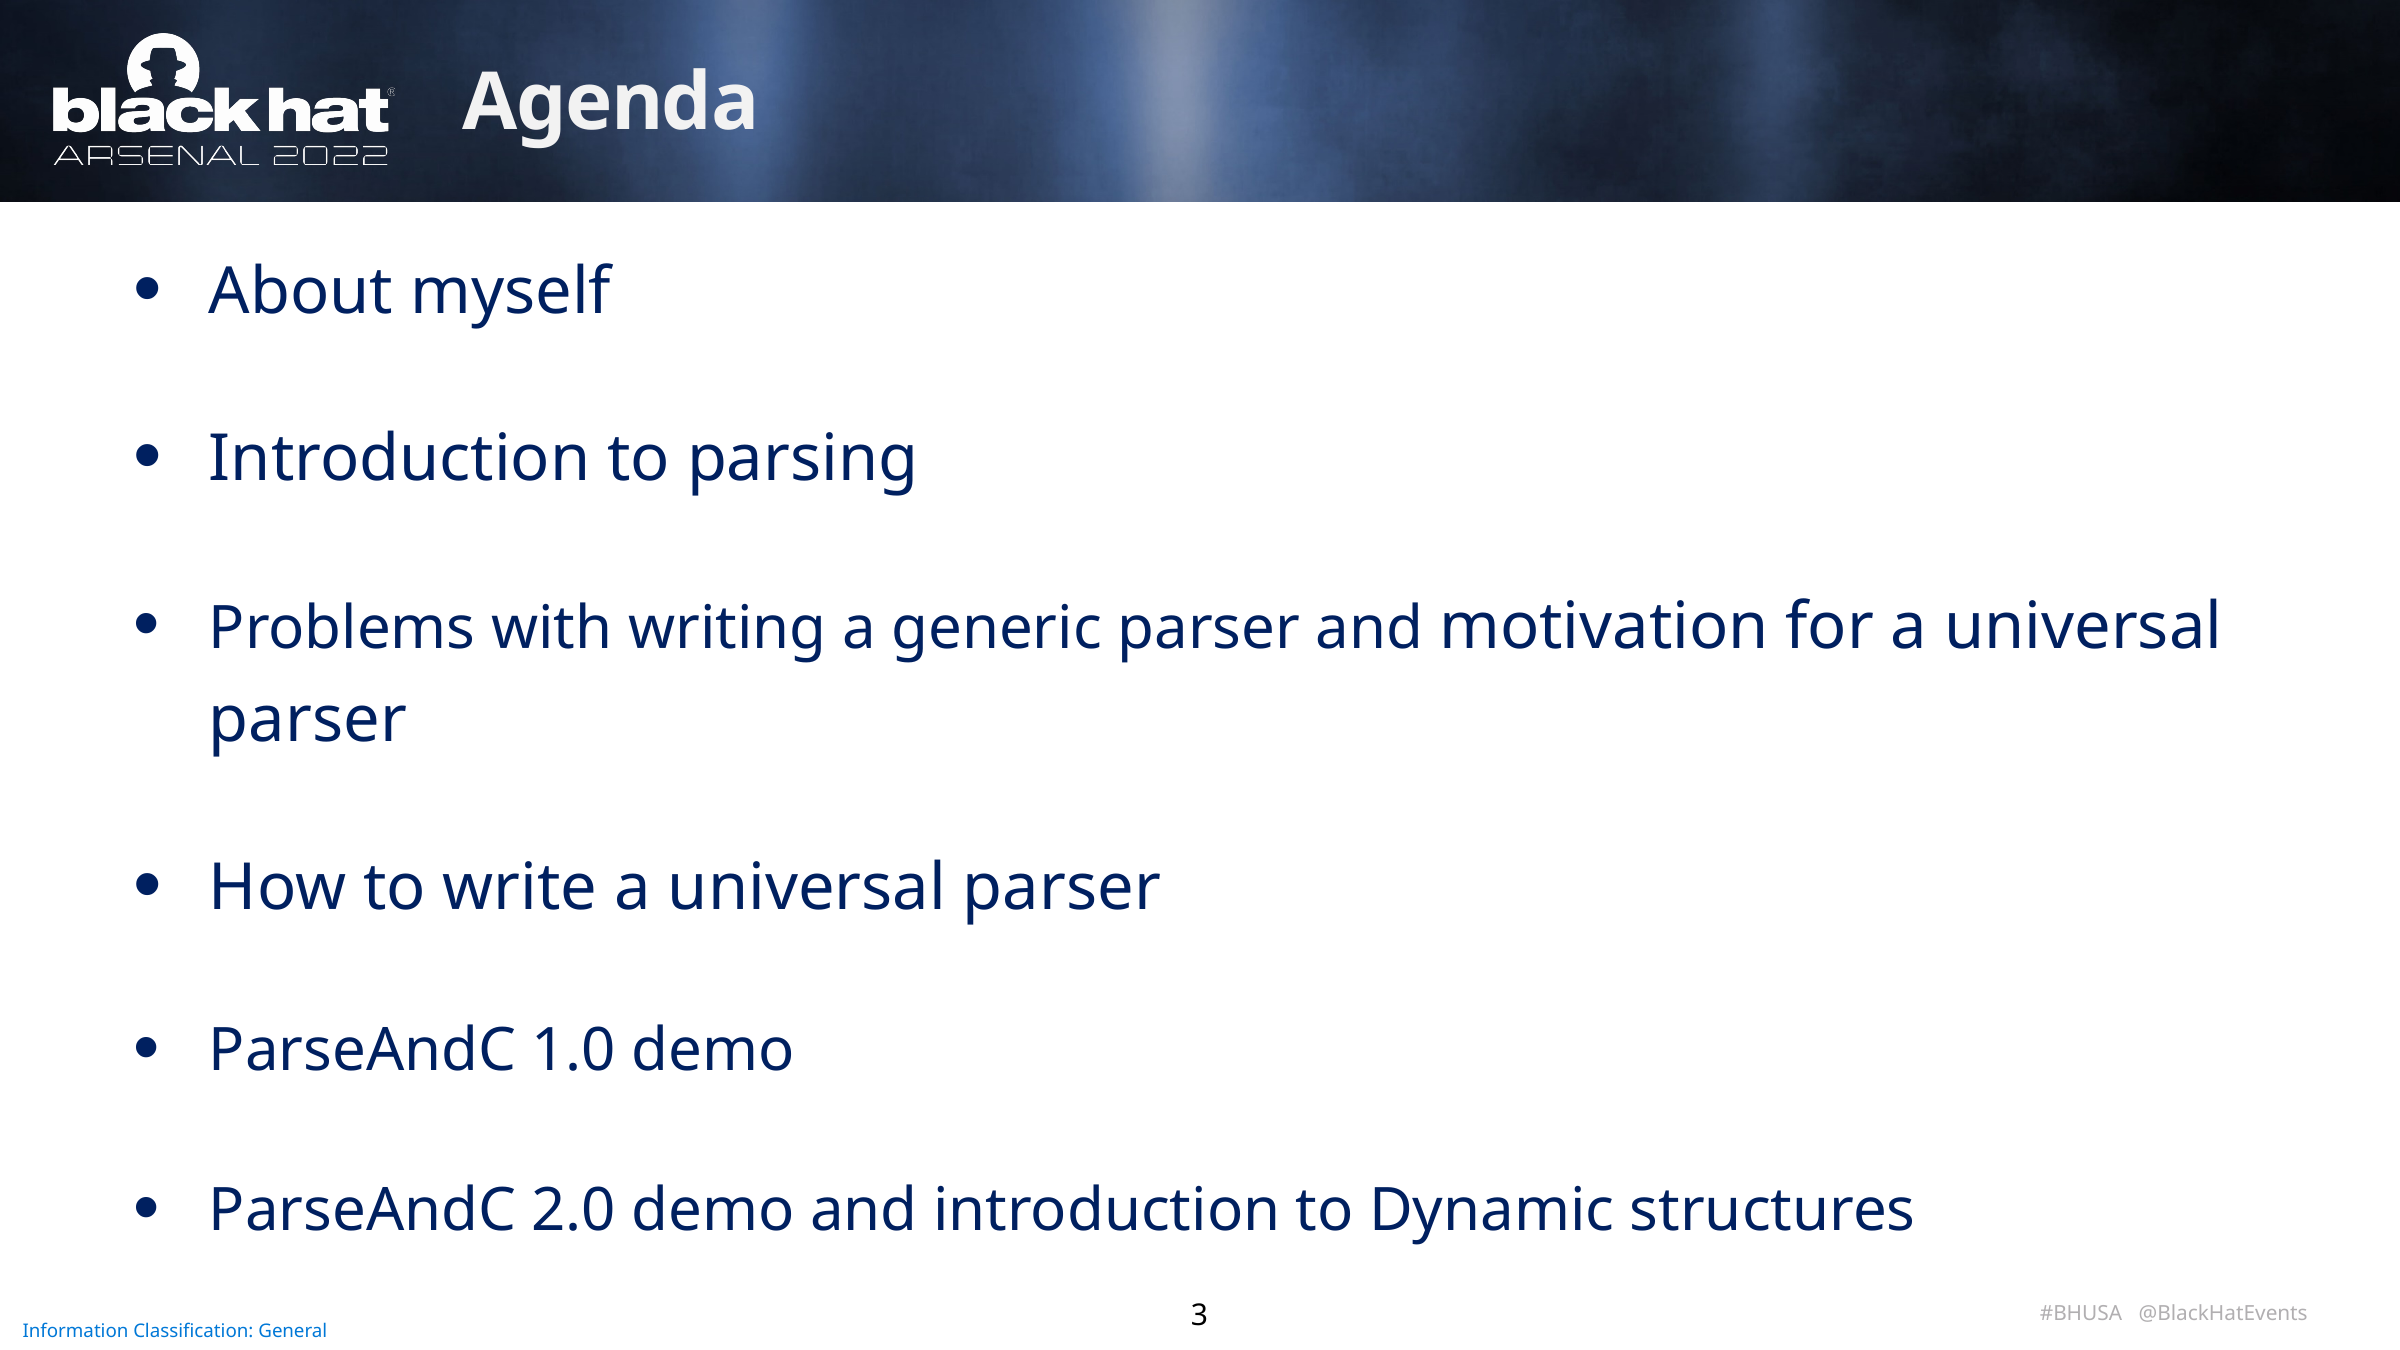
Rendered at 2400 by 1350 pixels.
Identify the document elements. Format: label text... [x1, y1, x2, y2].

slide_number 3 [1181, 1286, 1217, 1342]
list About myself Introduction to parsing Problems with writing a generic parser and motivation for a universal parser How to write a universal parser ParseAndC 1.0 demo ParseAndC 2.0 demo and introduction to Dynamic structures [119, 225, 2310, 1177]
picture [0, 0, 2400, 202]
title Agenda [448, 56, 2280, 173]
